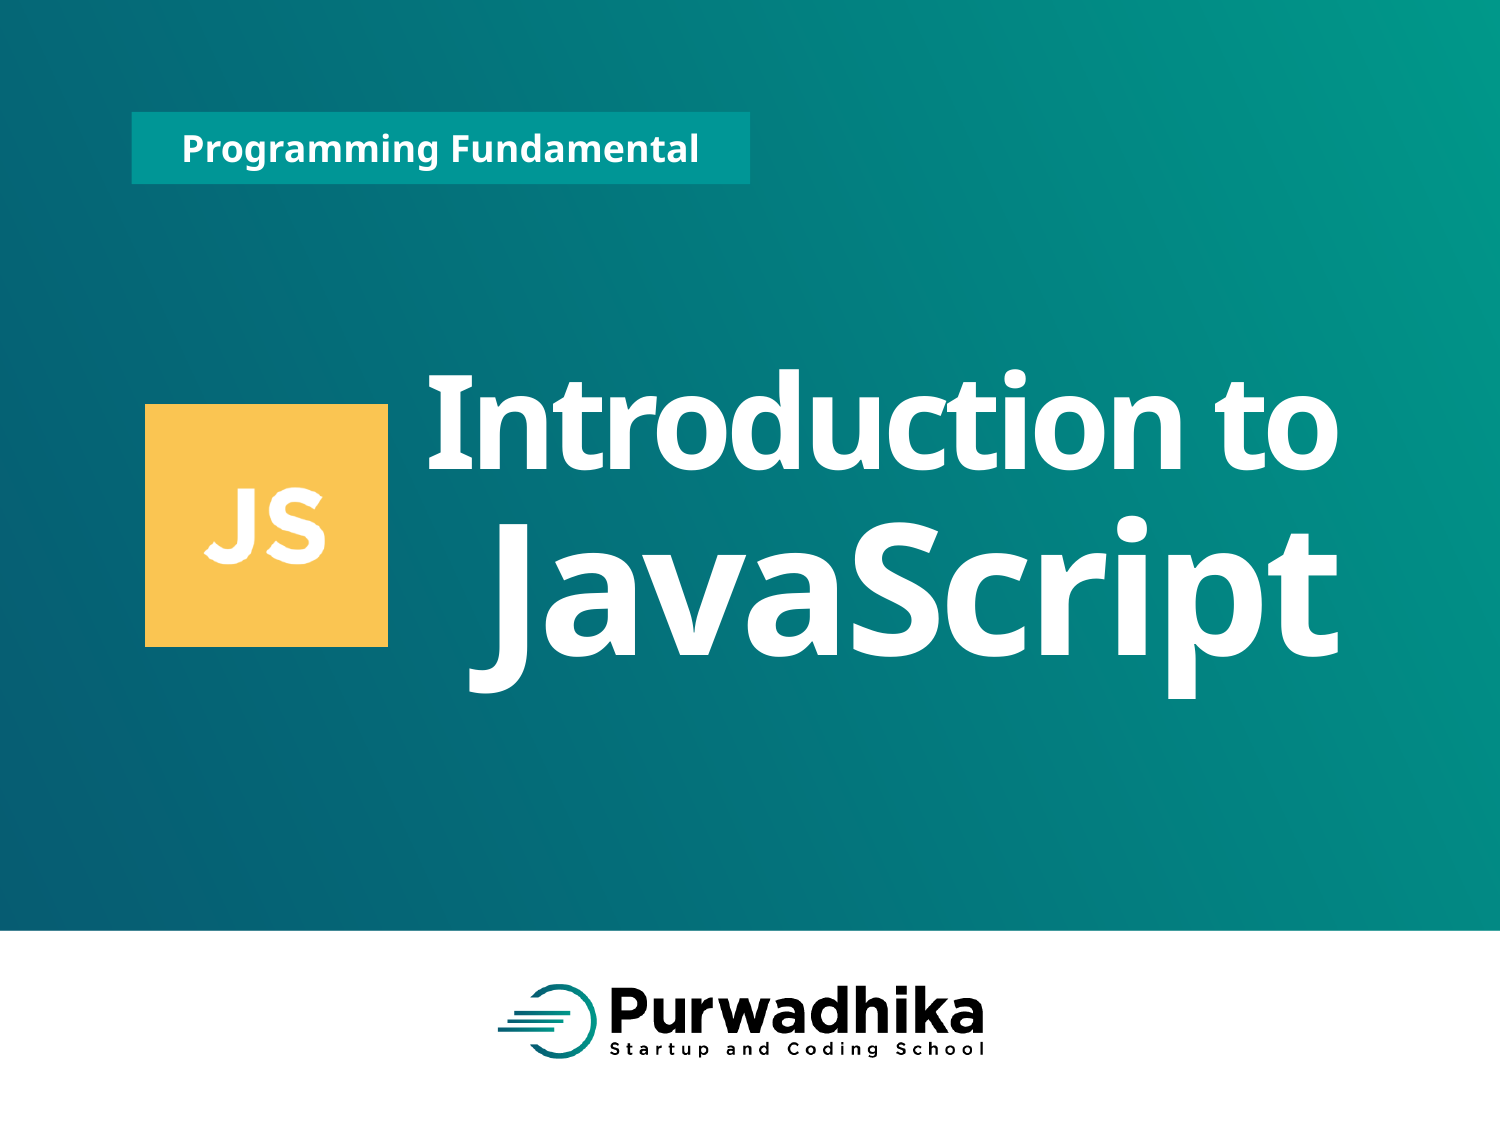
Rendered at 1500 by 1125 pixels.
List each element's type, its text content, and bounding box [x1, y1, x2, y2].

picture [0, 0, 1500, 1125]
text_box Introduction to JavaScript [33, 392, 1359, 659]
